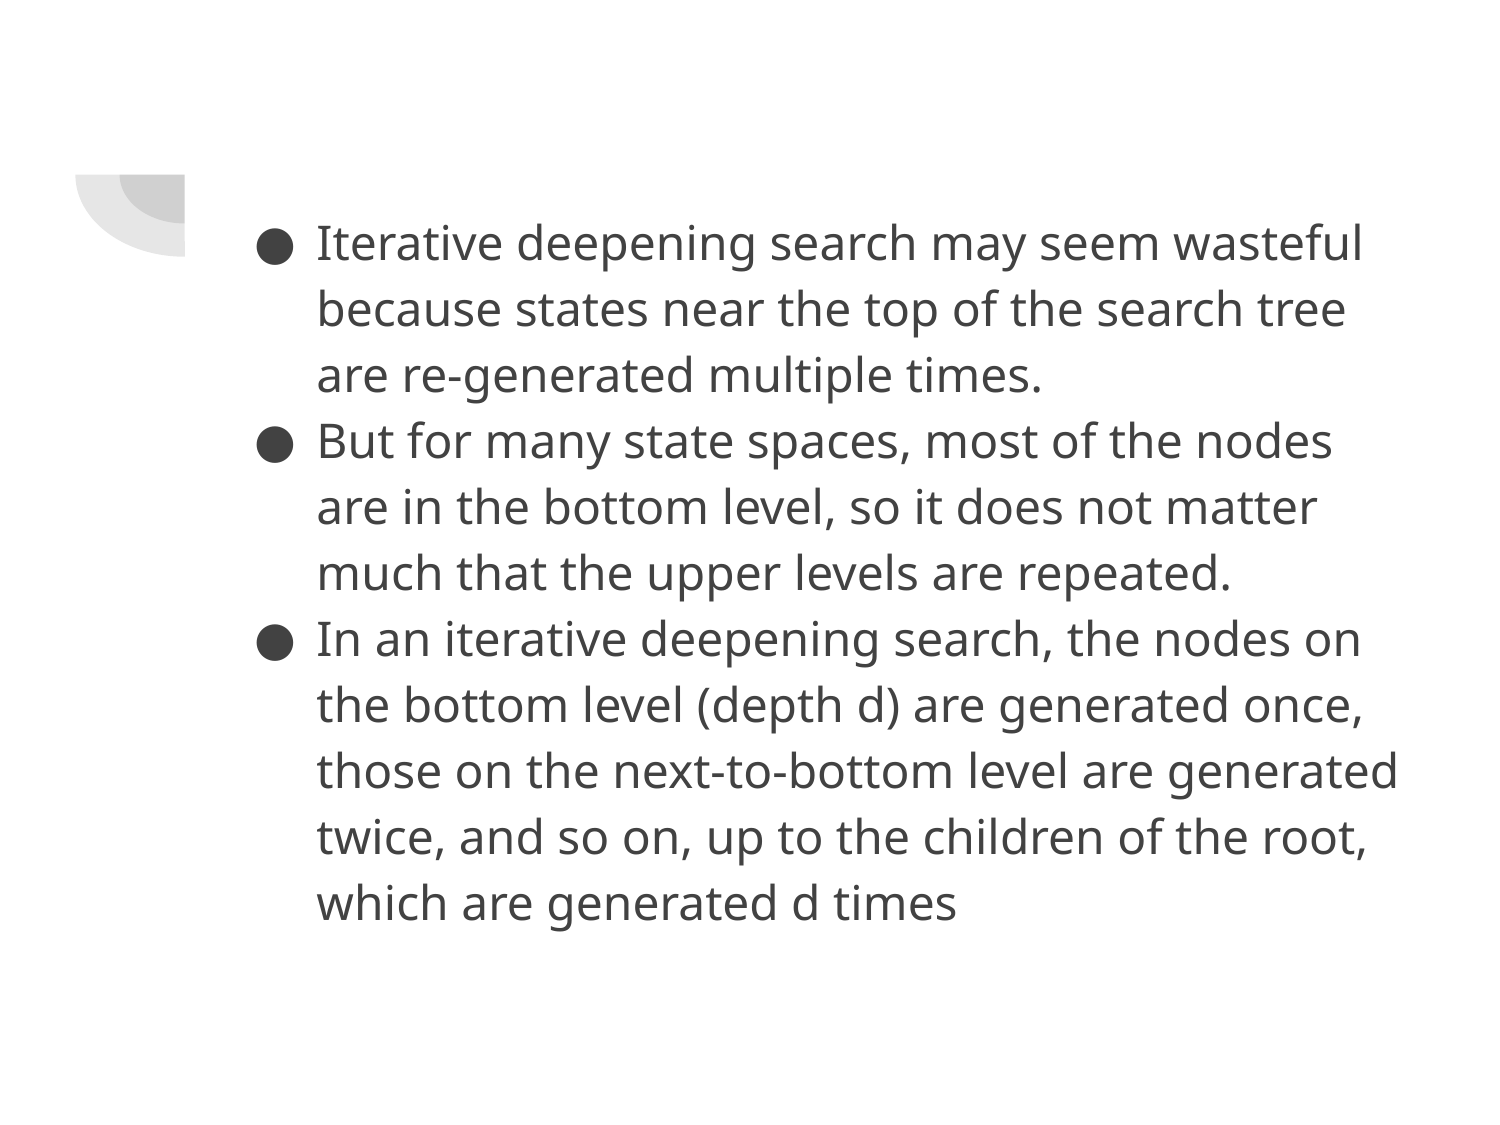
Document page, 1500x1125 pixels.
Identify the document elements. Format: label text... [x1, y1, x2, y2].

list Iterative deepening search may seem wasteful because states near the top of the search tree are re-generated multiple times. But for many state spaces, most of the nodes are in the bottom level, so it does not matter much that the upper levels are repeated. In an iterative deepening search, the nodes on the bottom level (depth d) are generated once, those on the next-to-bottom level are generated twice, and so on, up to the children of the root, which are generated d times [226, 188, 1432, 822]
